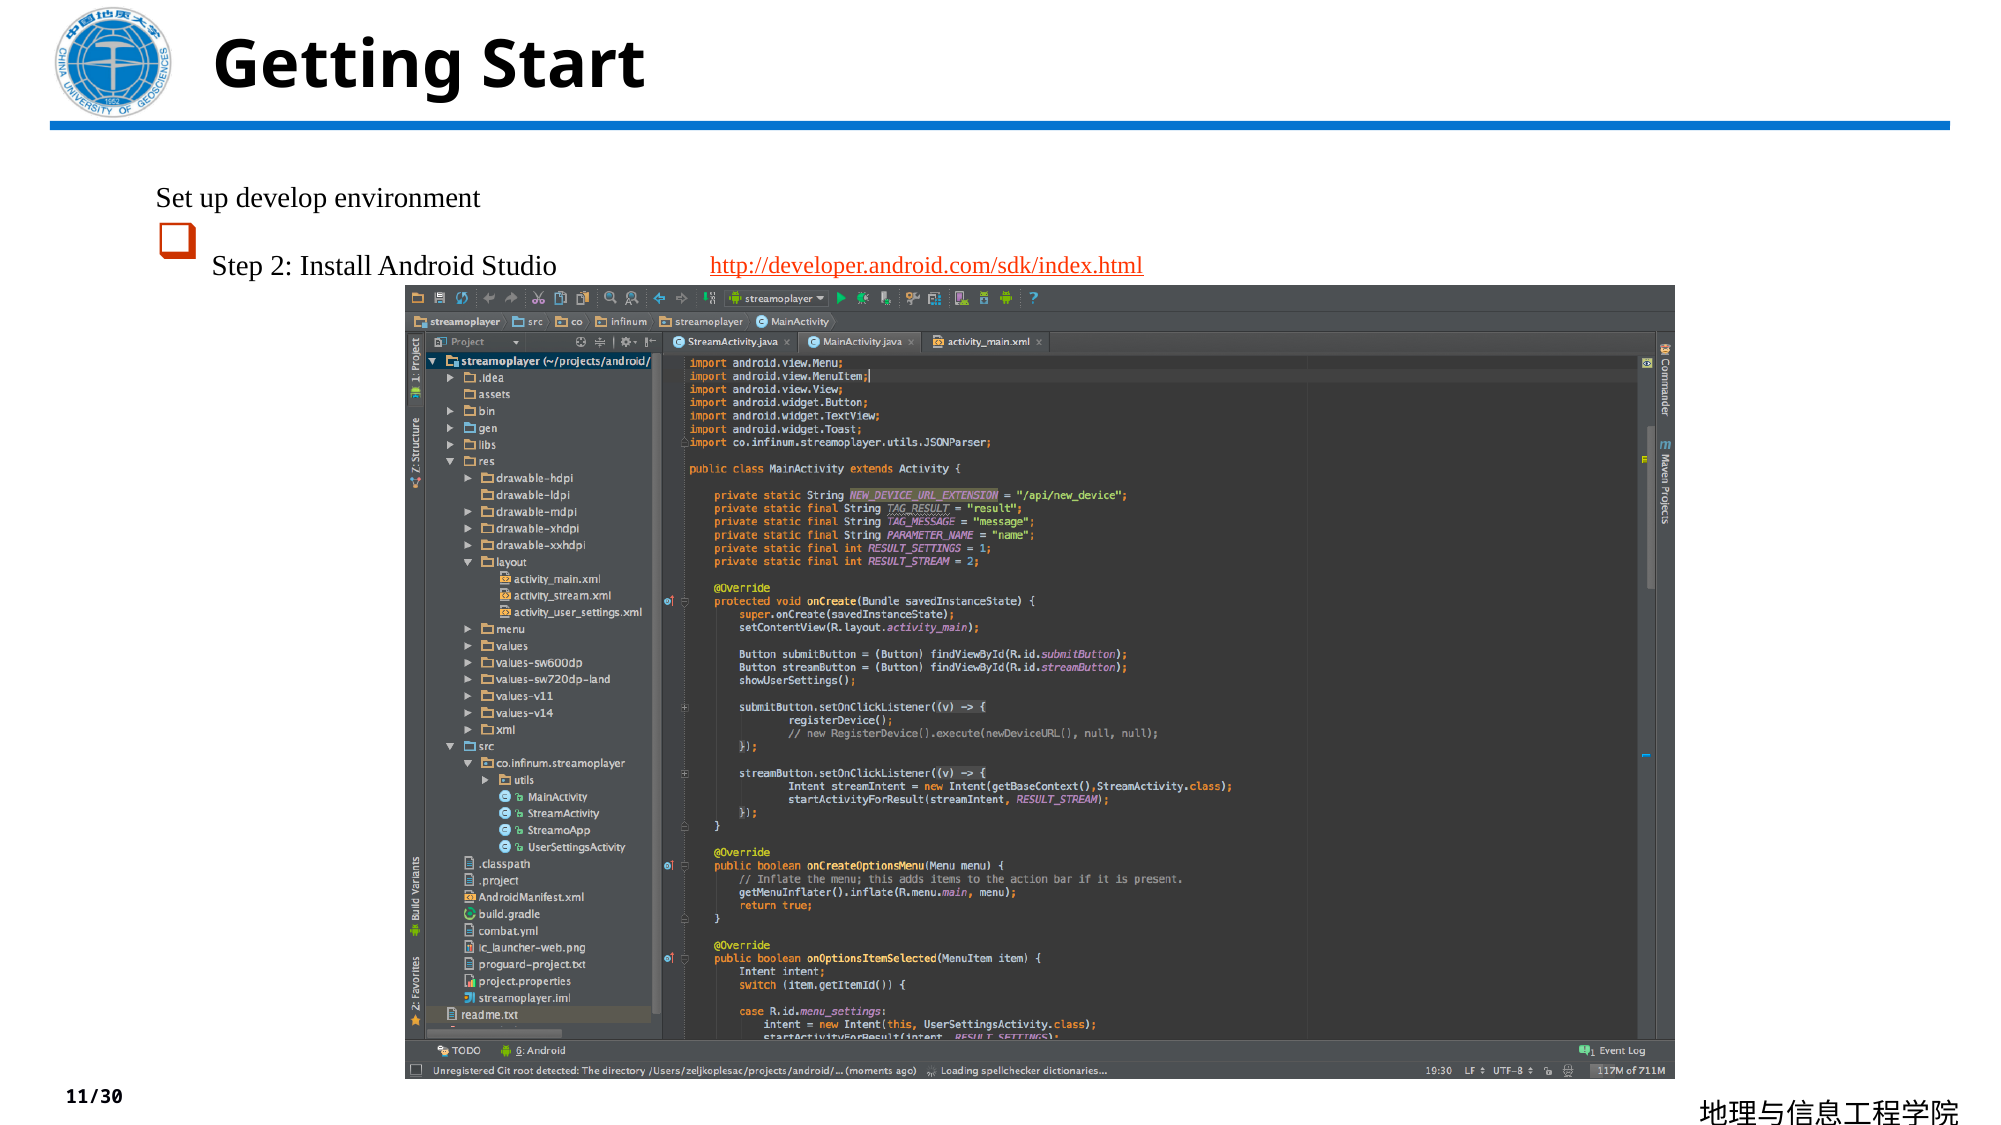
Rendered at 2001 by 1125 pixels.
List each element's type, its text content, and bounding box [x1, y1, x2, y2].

title Getting Start [197, 12, 1675, 119]
picture [52, 4, 174, 120]
picture [404, 285, 1676, 1080]
text_box Set up develop environment Step 2: Install Android Studio http://developer.android.com/sdk/index.html [140, 137, 1982, 1042]
